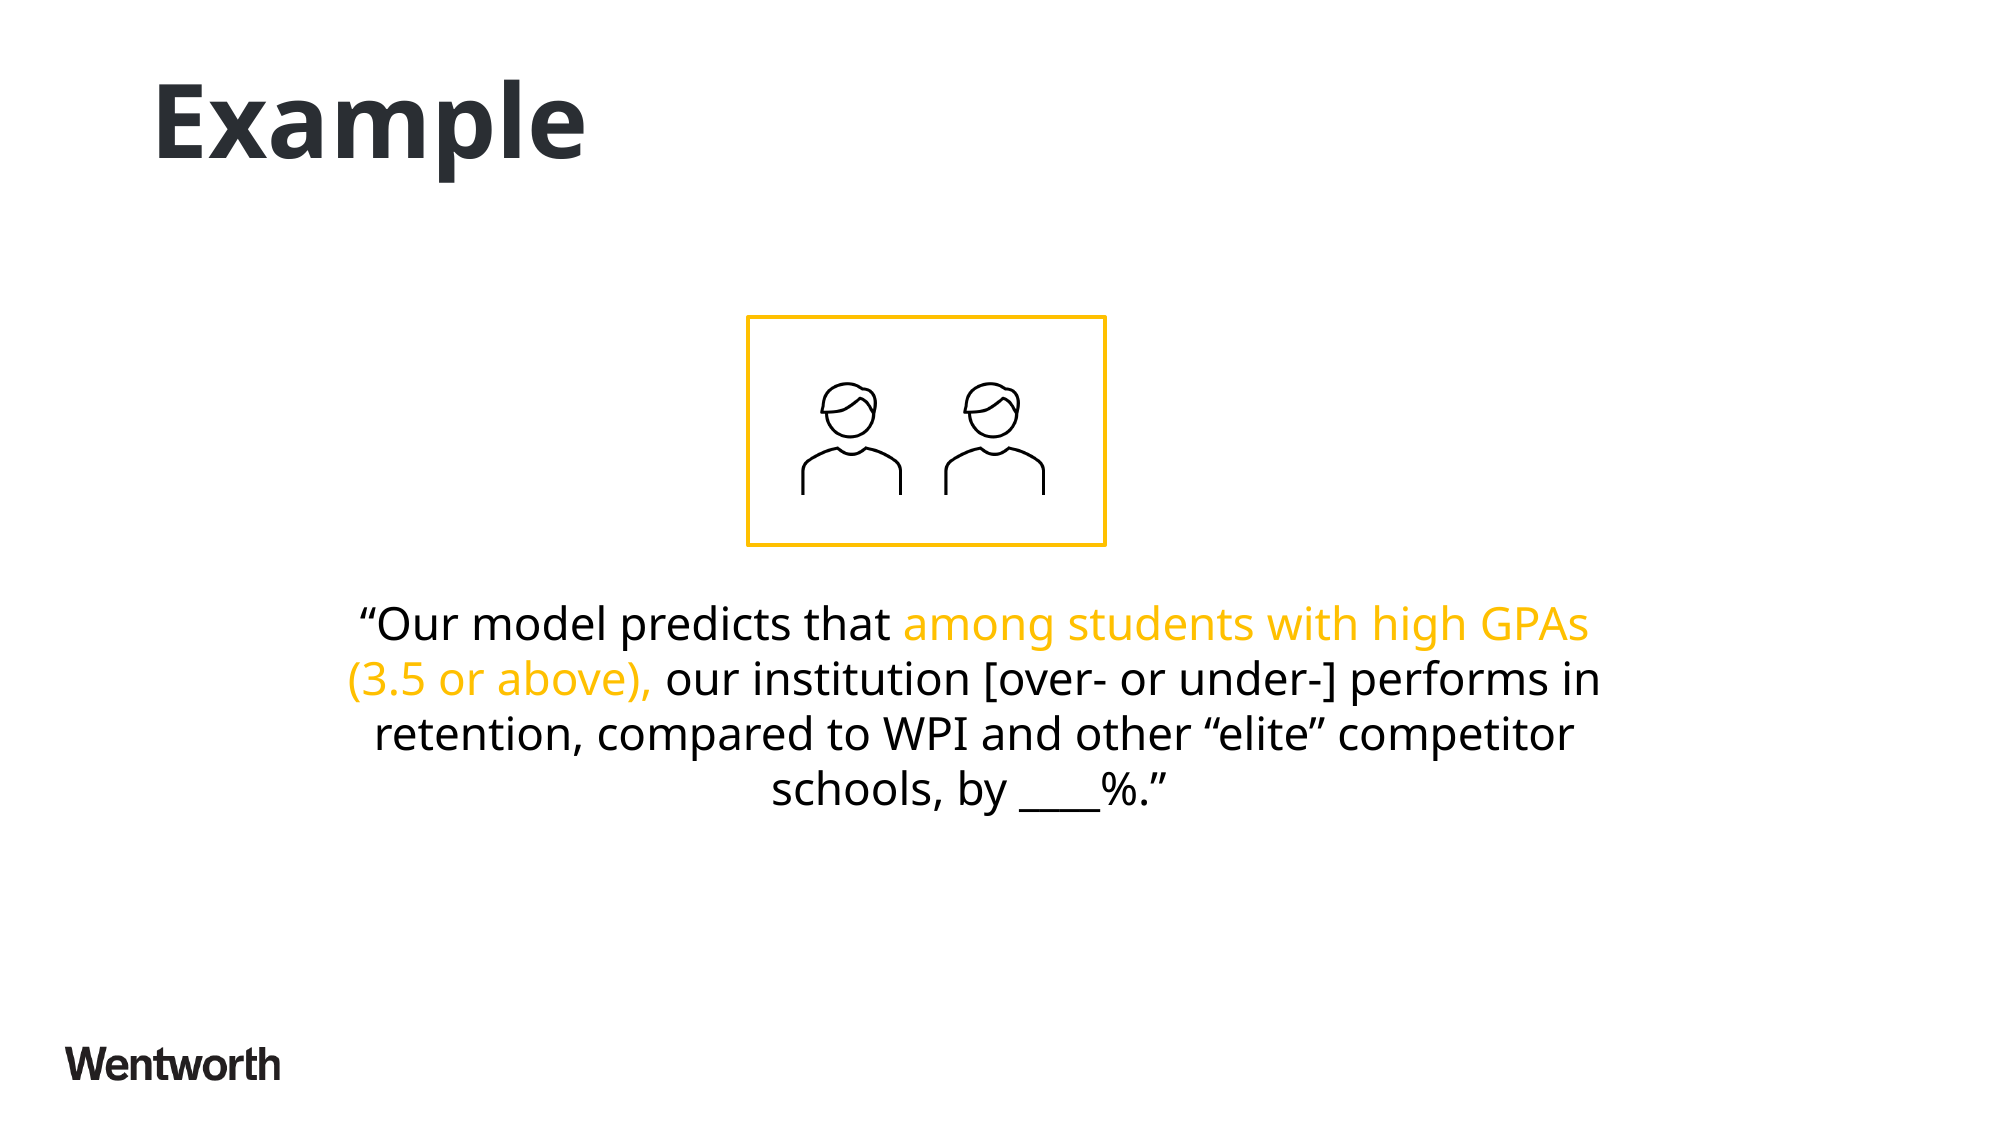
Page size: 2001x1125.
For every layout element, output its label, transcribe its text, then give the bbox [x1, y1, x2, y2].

picture [64, 1046, 280, 1081]
picture [776, 366, 1070, 518]
text_box Example [150, 83, 2000, 180]
text_box [746, 315, 1107, 547]
text_box “Our model predicts that among students with high GPAs (3.5 or above), our institution [over- or under-] performs in retention, compared to WPI and other “elite” competitor schools, by ____%.” [326, 587, 1624, 822]
